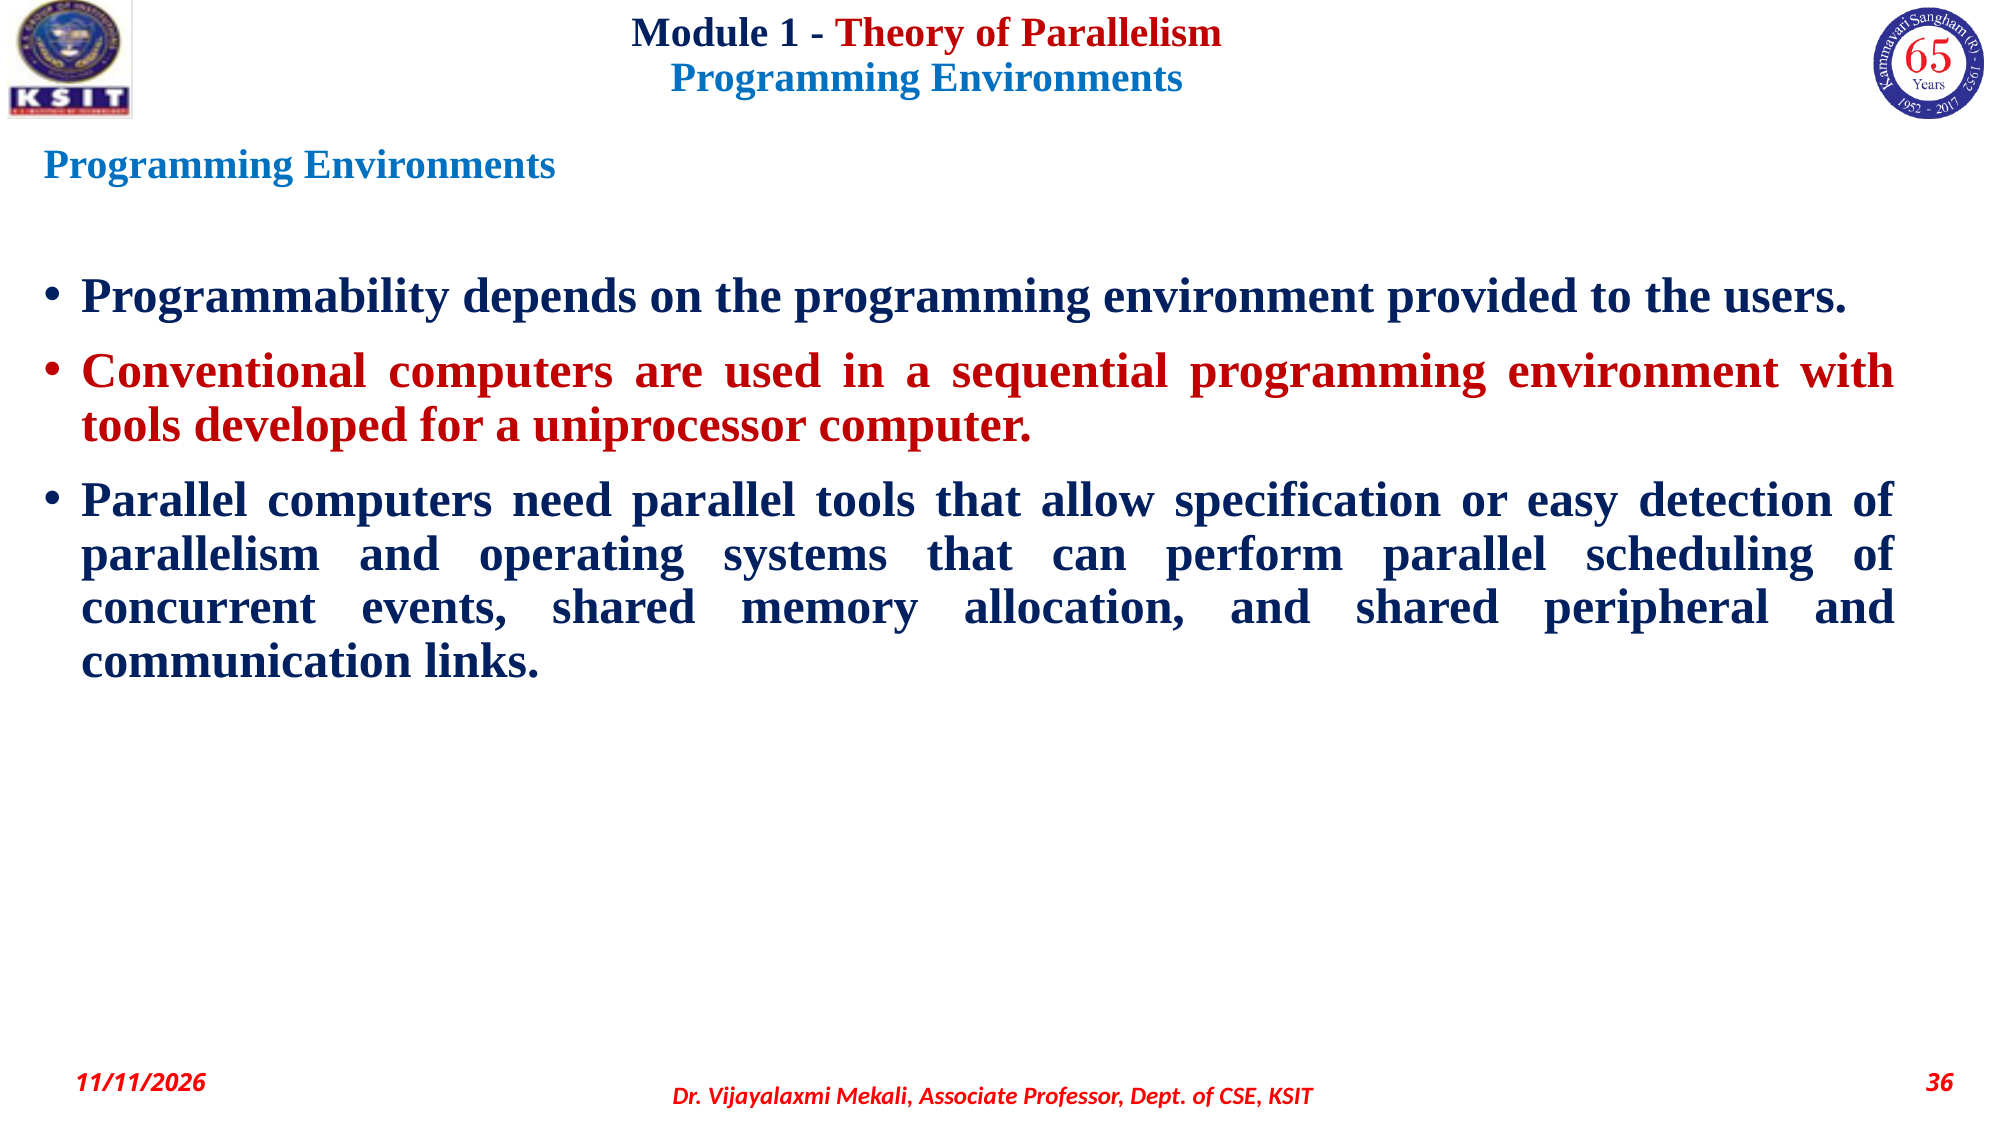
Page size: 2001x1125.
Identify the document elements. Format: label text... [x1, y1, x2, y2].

footer Dr. Vijayalaxmi Mekali, Associate Professor, Dept. of CSE, KSIT [494, 1065, 1493, 1125]
title Module 1 - Theory of Parallelism Programming Environments [309, 37, 1555, 134]
picture [7, 0, 135, 121]
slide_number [60, 1053, 511, 1114]
list Programming Environments Programmability depends on the programming environment provided to the users. Conventional computers are used in a sequential programming environment with tools developed for a uniprocessor computer. Parallel computers need parallel tools that allow specification or easy detection of parallelism and operating systems that can perform parallel scheduling of concurrent events, shared memory allocation, and shared peripheral and communication links. [28, 134, 1911, 1015]
slide_number 36 [1910, 1053, 2000, 1114]
picture [1871, 5, 1986, 121]
